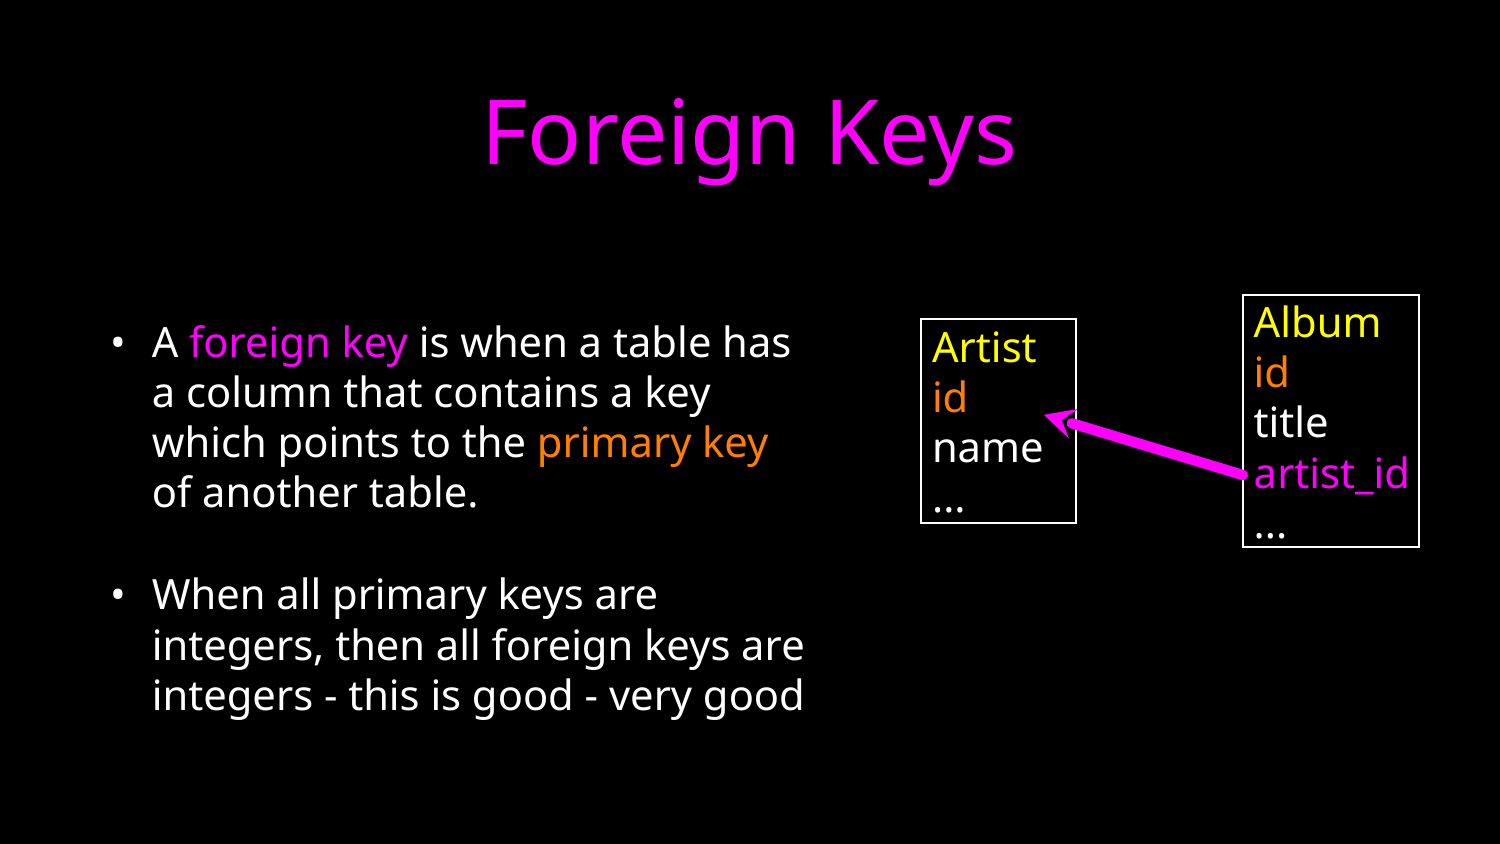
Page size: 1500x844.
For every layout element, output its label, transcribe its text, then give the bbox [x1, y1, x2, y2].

text_box Album id title artist_id ... [1242, 295, 1419, 548]
title Foreign Keys [106, 22, 1393, 235]
list A foreign key is when a table has a column that contains a key which points to the primary key of another table. When all primary keys are integers, then all foreign keys are integers - this is good - very good [106, 226, 811, 809]
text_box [1043, 414, 1244, 476]
text_box Artist id name ... [921, 319, 1077, 524]
